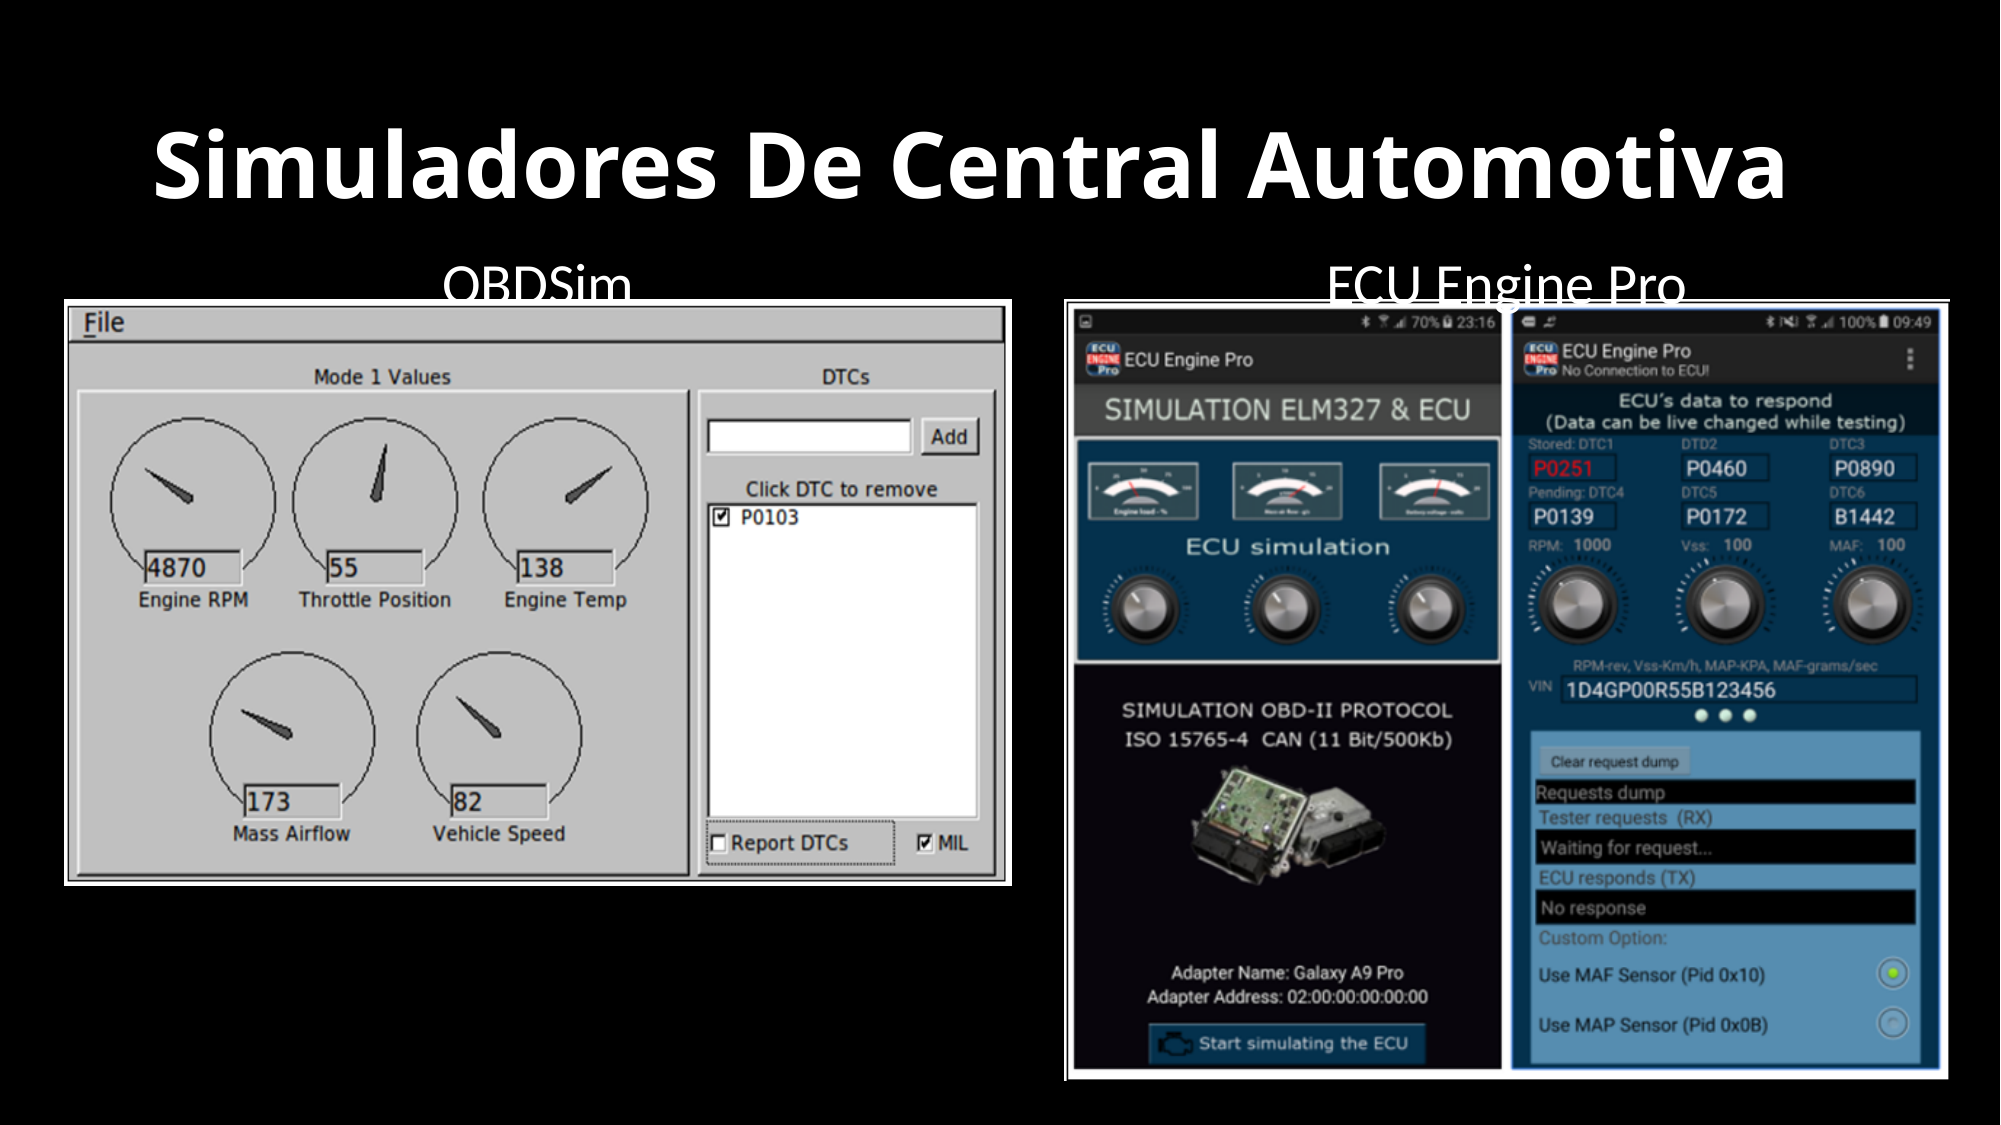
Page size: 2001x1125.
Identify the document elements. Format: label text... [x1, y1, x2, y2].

text_box ECU Engine Pro [1311, 238, 1703, 299]
title Simuladores De Central Automotiva [137, 59, 1863, 278]
text_box OBDSim [427, 238, 650, 299]
picture [1064, 299, 1950, 1081]
picture [64, 299, 1012, 886]
